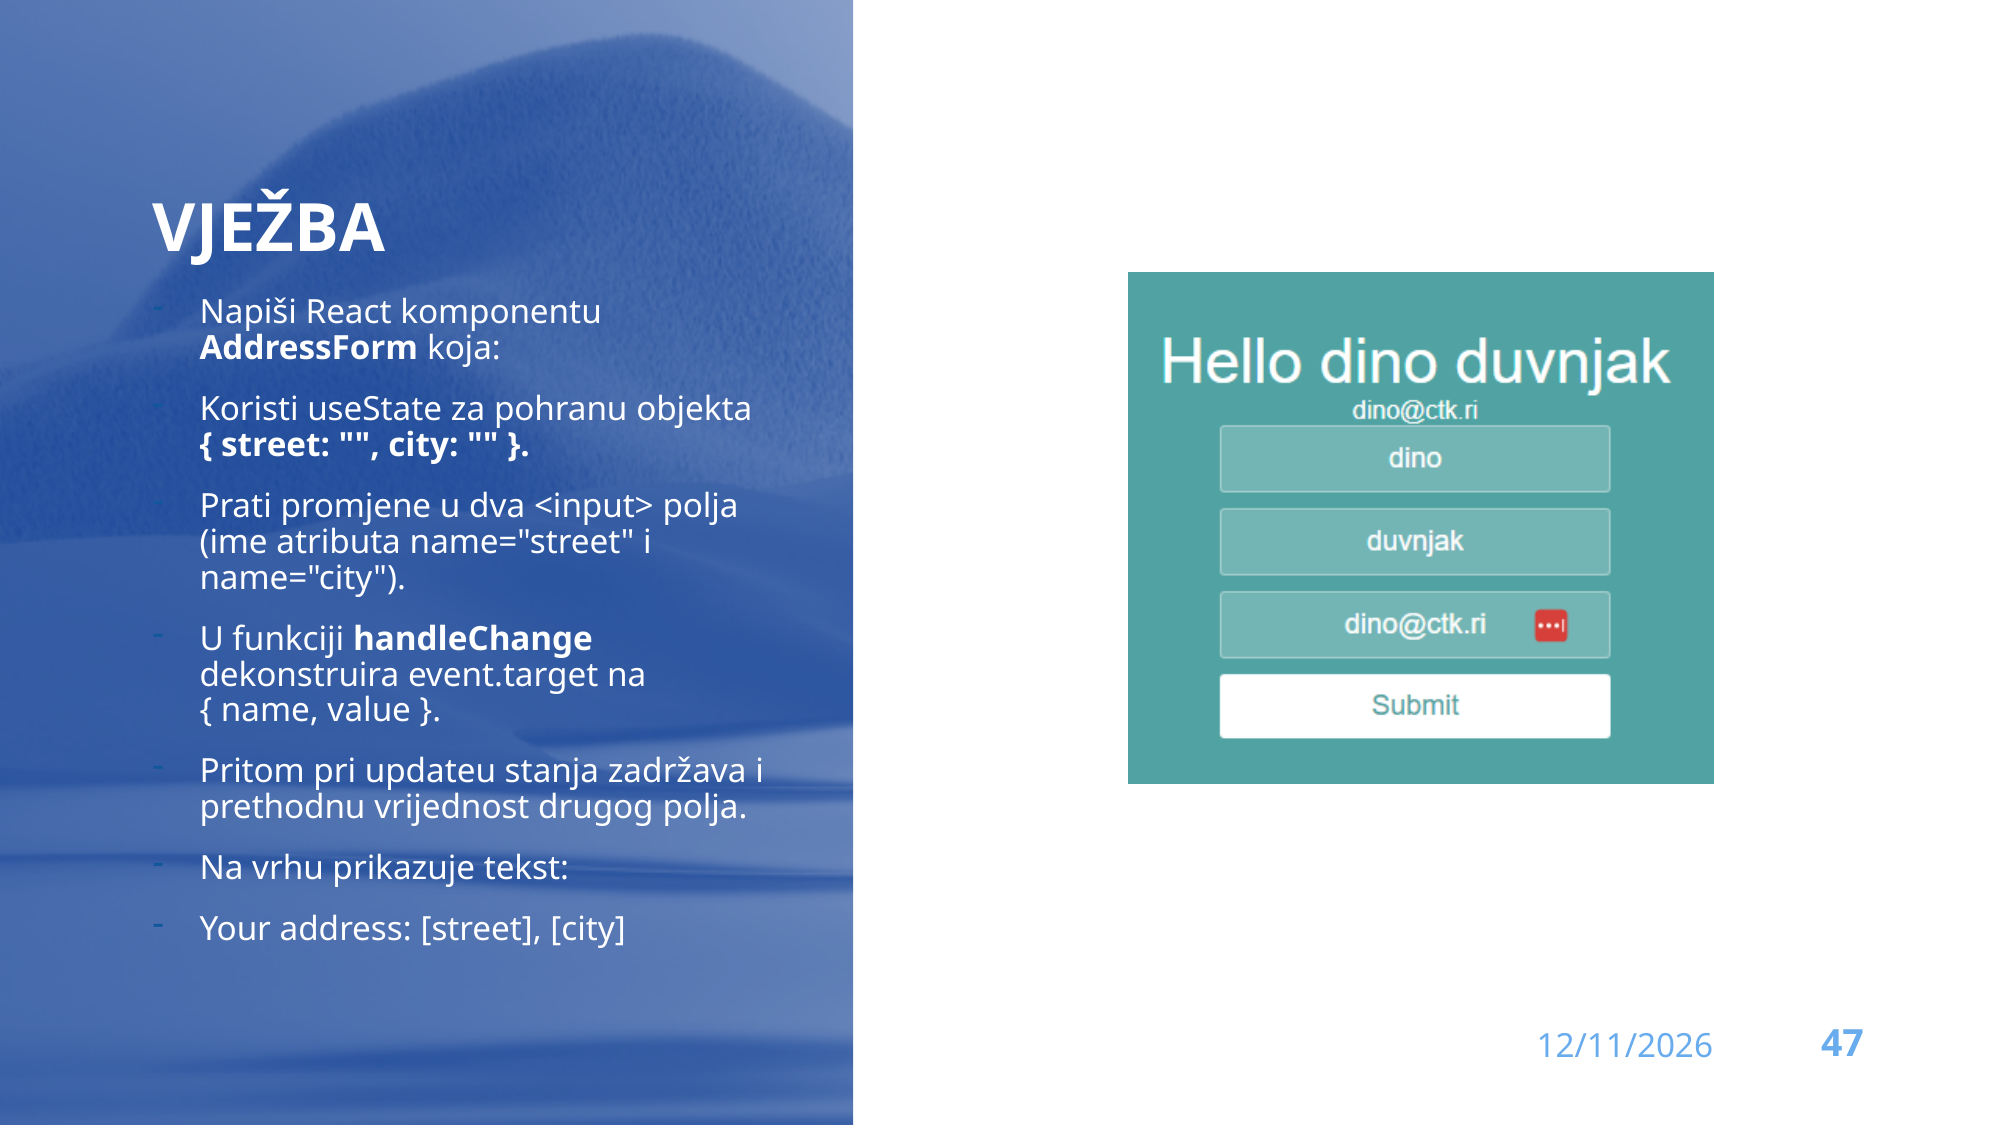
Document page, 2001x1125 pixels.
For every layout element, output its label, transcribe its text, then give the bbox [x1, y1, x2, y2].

list Napiši React komponentu AddressForm koja: Koristi useState za pohranu objekta { street: "", city: "" }. Prati promjene u dva <input> polja (ime atributa name="street" i name="city"). U funkciji handleChange dekonstruira event.target na { name, value }. Pritom pri updateu stanja zadržava i prethodnu vrijednost drugog polja. Na vrhu prikazuje tekst: Your address: [street], [city] [137, 287, 783, 1061]
title VJEžba [137, 161, 783, 273]
picture [1127, 272, 1714, 784]
picture [0, 0, 854, 1125]
